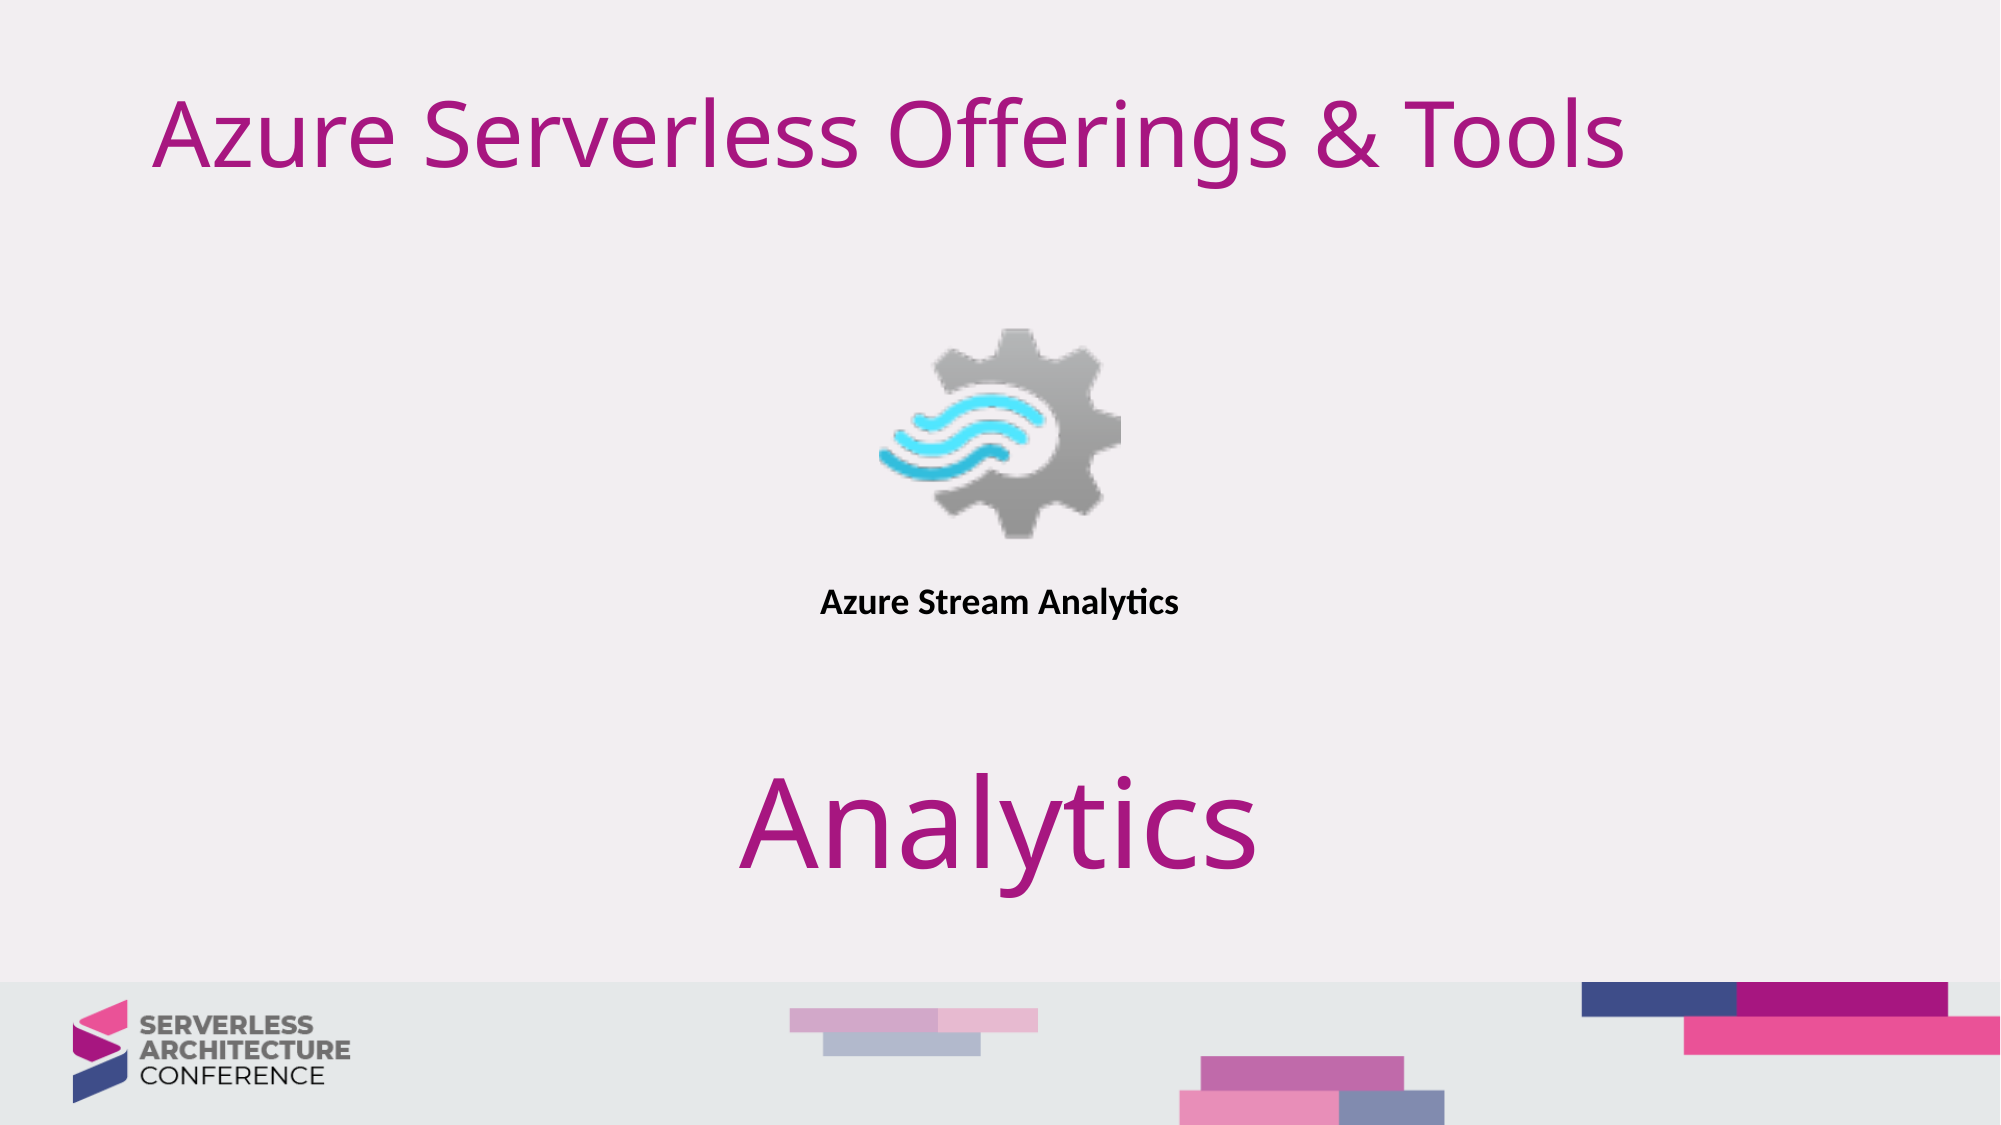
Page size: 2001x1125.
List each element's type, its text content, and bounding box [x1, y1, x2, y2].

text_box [803, 314, 1197, 631]
picture [0, 0, 2001, 1125]
title Azure Serverless Offerings & Tools [137, 29, 1863, 247]
text_box Analytics [107, 736, 1893, 902]
